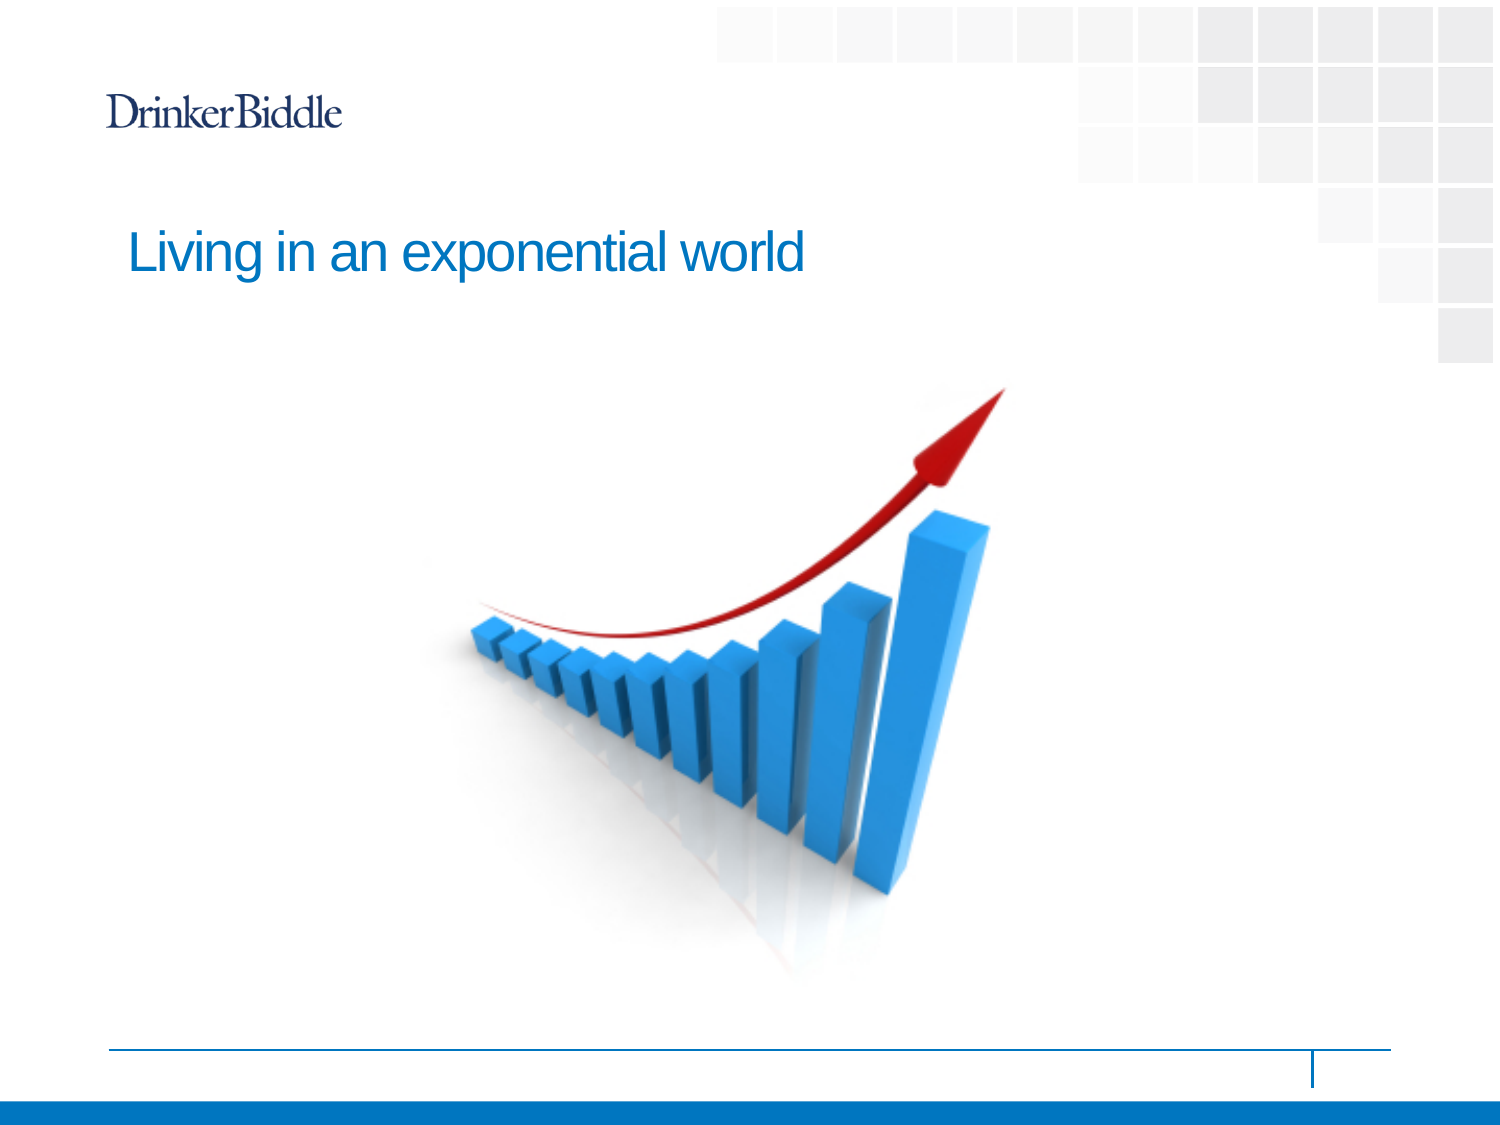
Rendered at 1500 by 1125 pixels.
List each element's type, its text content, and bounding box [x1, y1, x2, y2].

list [364, 312, 1139, 987]
picture [717, 7, 1493, 363]
title Living in an exponential world [112, 200, 1392, 297]
picture [106, 94, 342, 128]
